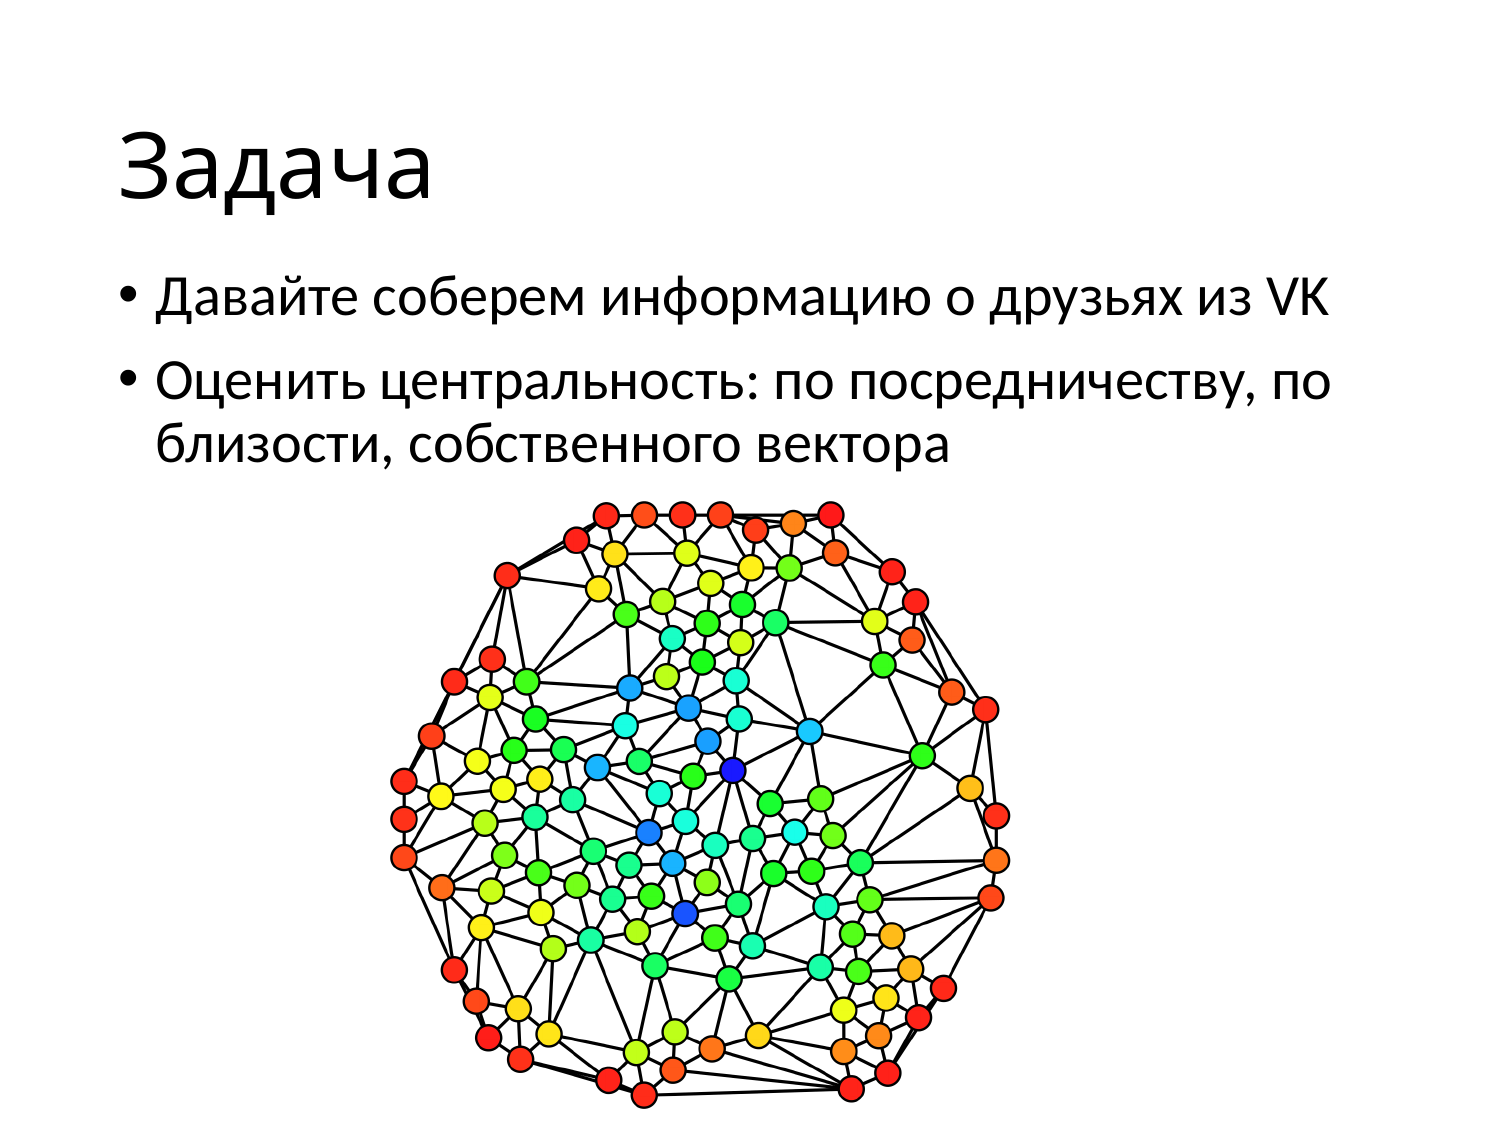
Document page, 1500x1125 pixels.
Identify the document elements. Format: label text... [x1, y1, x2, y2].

list Давайте соберем информацию о друзьях из VK Оценить центральность: по посредничеству, по близости, собственного вектора [103, 257, 1397, 972]
picture [385, 496, 1015, 1125]
title Задача [103, 59, 1397, 257]
